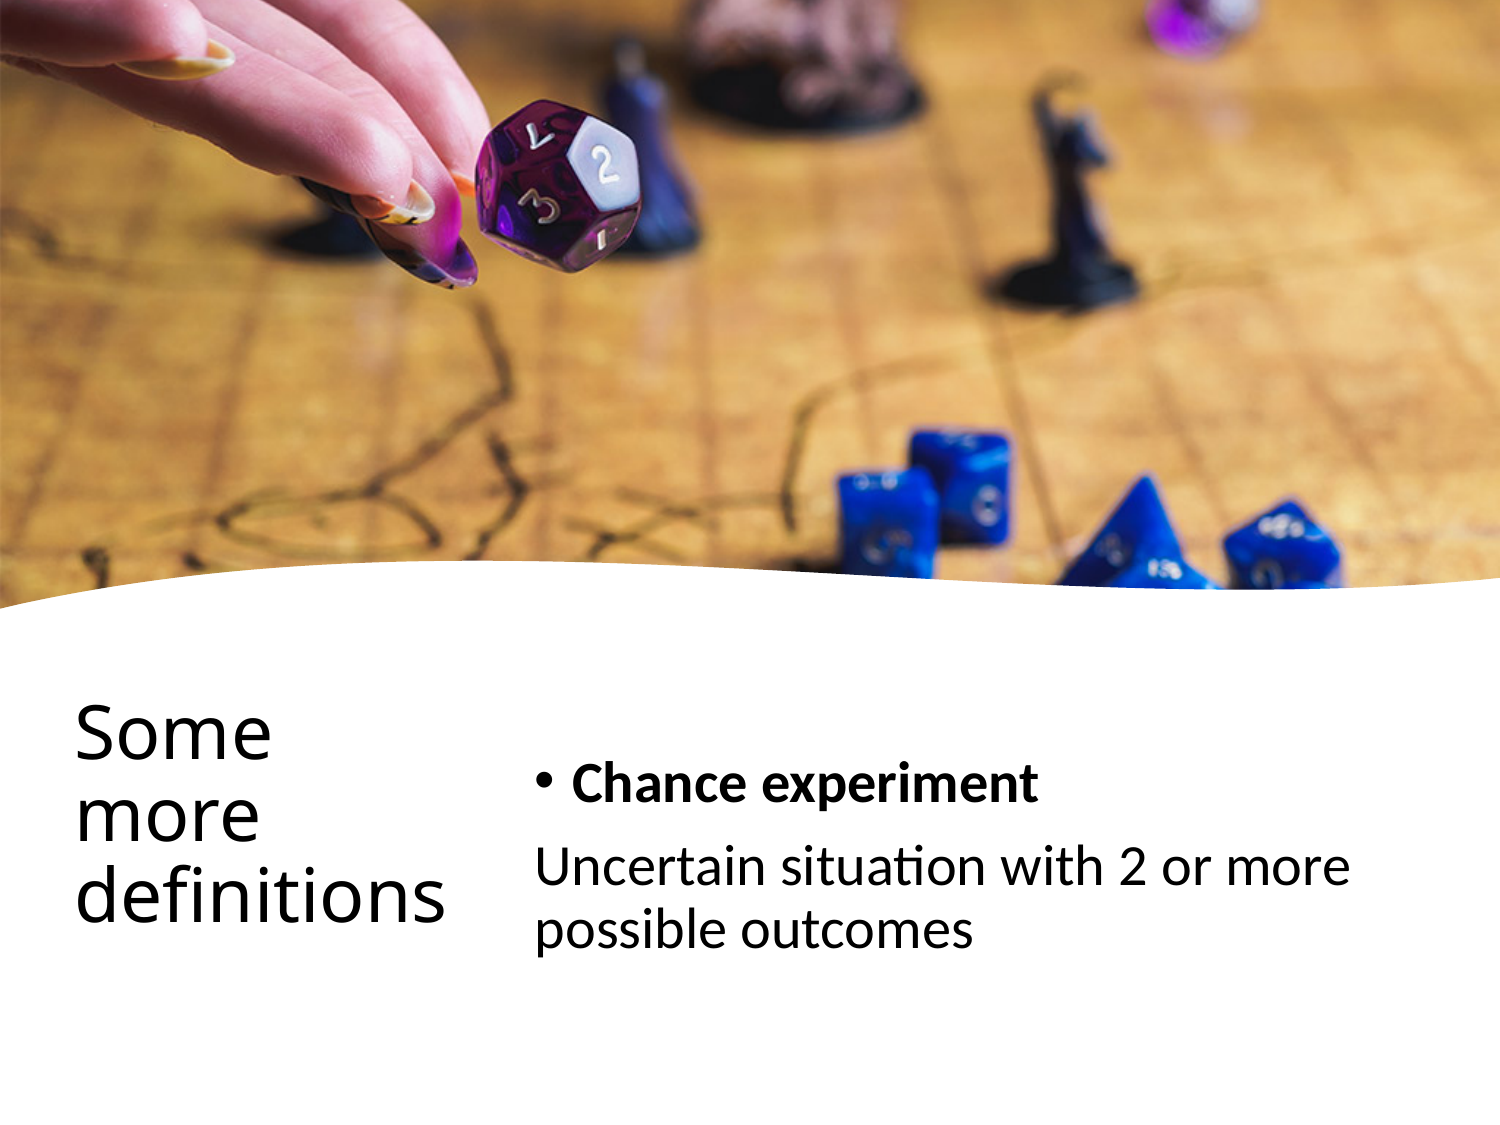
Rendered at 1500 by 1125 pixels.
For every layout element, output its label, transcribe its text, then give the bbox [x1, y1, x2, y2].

title Some more definitions [59, 615, 464, 1018]
list Chance experiment Uncertain situation with 2 or more possible outcomes [519, 615, 1441, 1098]
picture [0, 0, 1500, 609]
